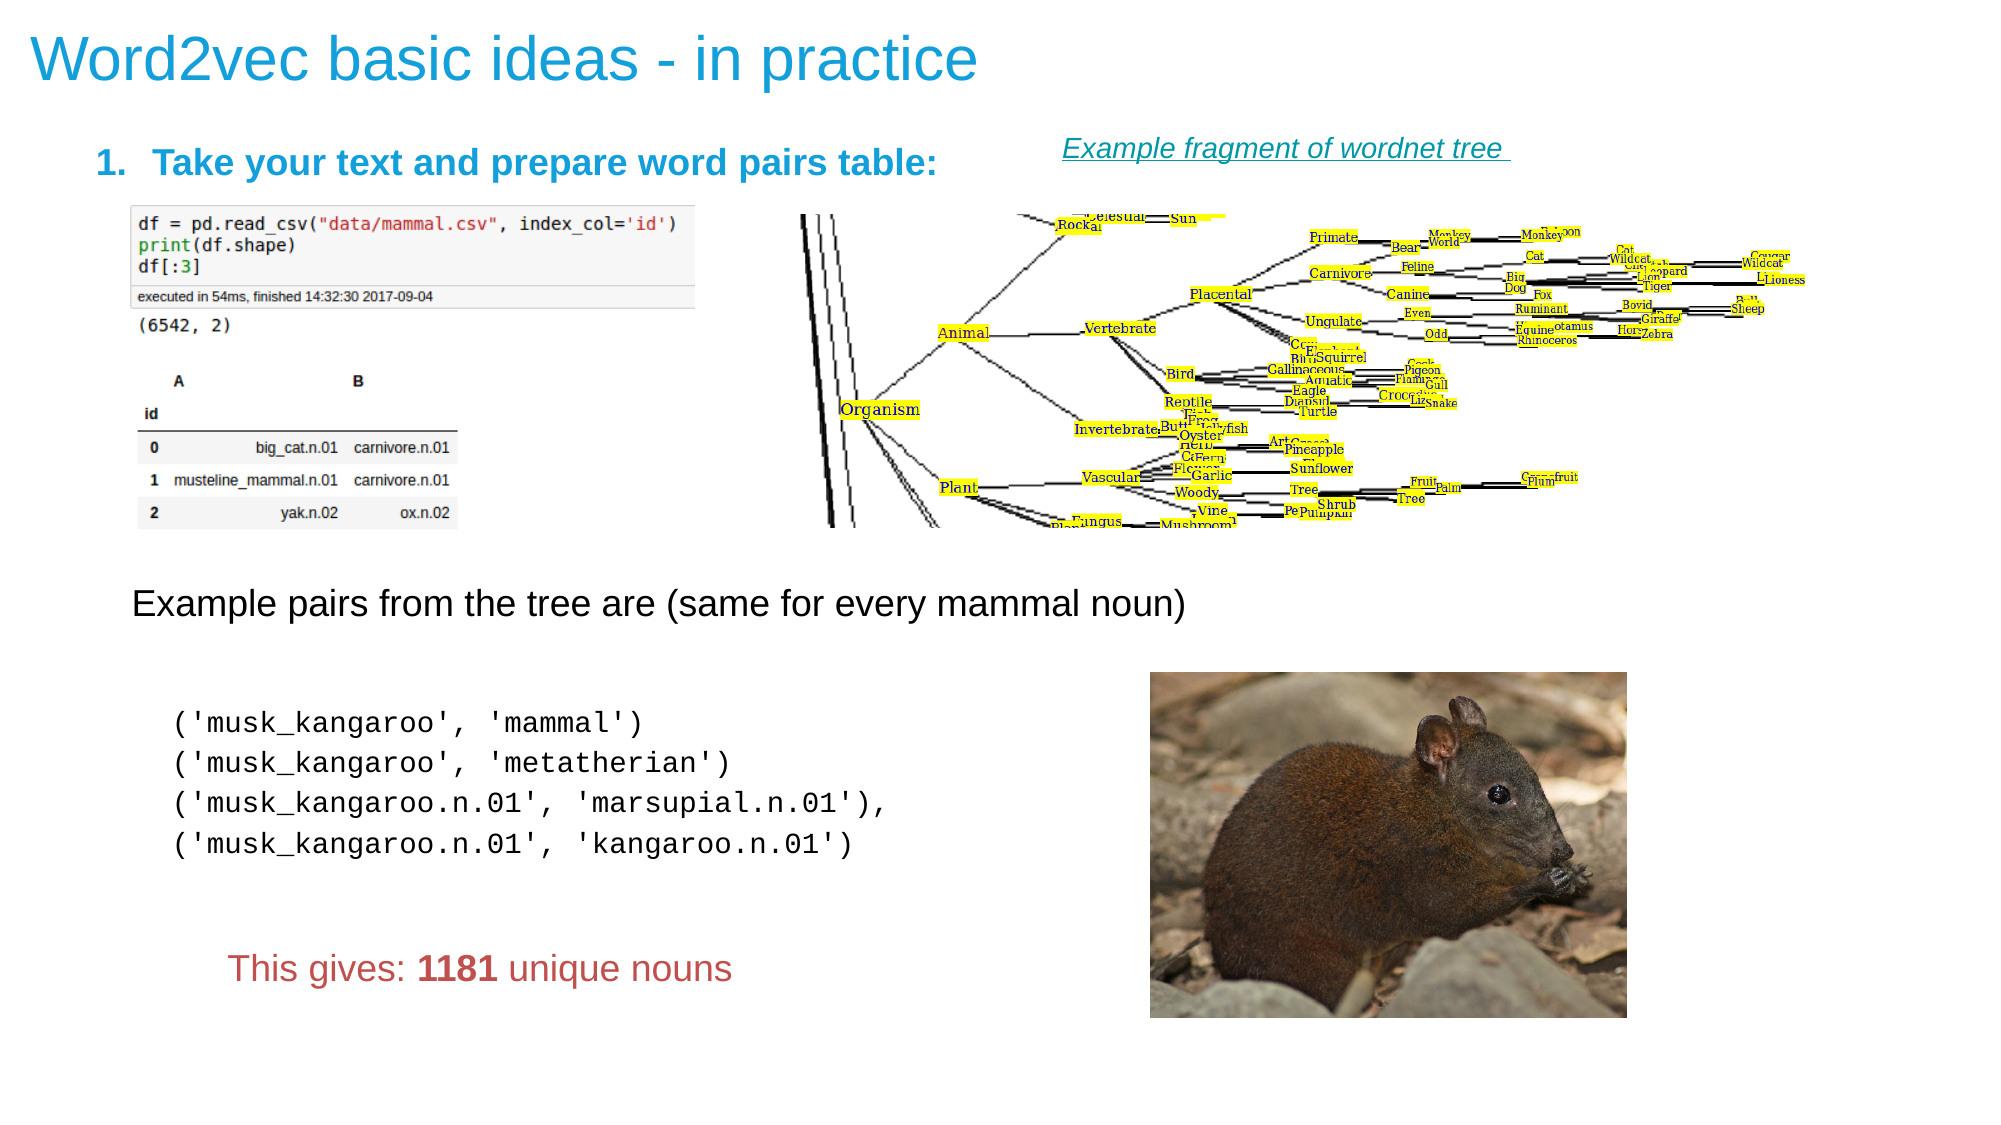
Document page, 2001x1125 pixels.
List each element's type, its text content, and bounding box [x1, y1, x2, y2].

picture [784, 214, 1870, 528]
text_box This gives: 1181 unique nouns [212, 929, 902, 1027]
title Word2vec basic ideas - in practice [15, 11, 1569, 100]
picture [1150, 672, 1628, 1018]
text_box Example fragment of wordnet tree [1047, 113, 1772, 179]
text_box Example pairs from the tree are (same for every mammal noun) [116, 563, 1378, 663]
text_box Take your text and prepare word pairs table: [62, 123, 1147, 243]
text_box ('musk_kangaroo', 'mammal') ('musk_kangaroo', 'metatherian') ('musk_kangaroo.n.01', 'marsupial.n.01'), ('musk_kangaroo.n.01', 'kangaroo.n.01') [156, 642, 943, 915]
picture [129, 204, 695, 538]
